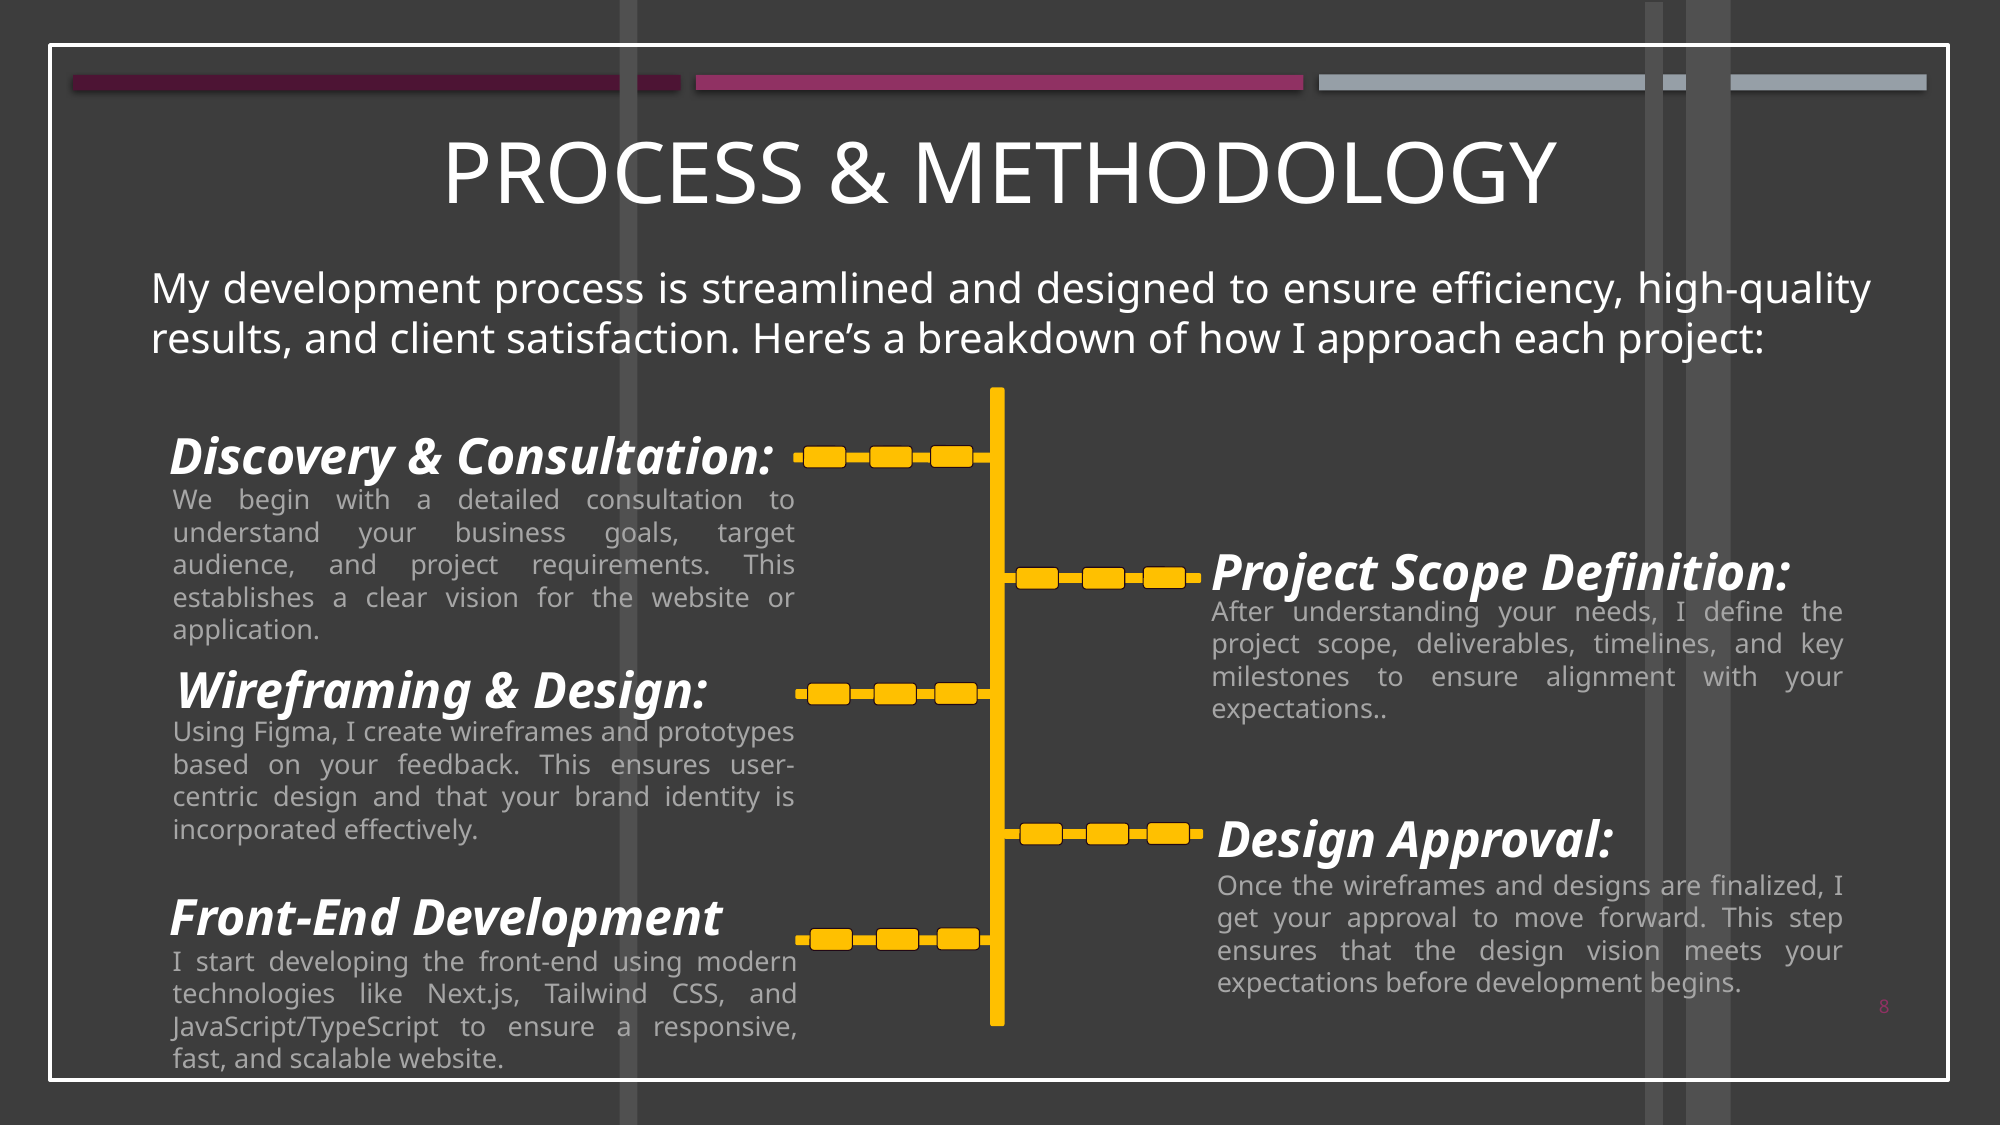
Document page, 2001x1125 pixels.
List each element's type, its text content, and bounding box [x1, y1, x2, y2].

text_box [154, 877, 787, 1019]
text_box Design Approval: [1208, 799, 1931, 882]
list My development process is streamlined and designed to ensure efficiency, high-quality results, and client satisfaction. Here’s a breakdown of how I approach each project: [135, 261, 1888, 363]
text_box Once the wireframes and designs are finalized, I get your approval to move forward. This step ensures that the design vision meets your expectations before development begins. [1208, 860, 1859, 943]
title Process & Methodology [62, 110, 1938, 229]
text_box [157, 650, 787, 790]
text_box After understanding your needs, I define the project scope, deliverables, timelines, and key milestones to ensure alignment with your expectations.. [1208, 586, 1859, 669]
slide_number 8 [1732, 977, 1905, 1037]
text_box Project Scope Definition: [1208, 532, 1888, 615]
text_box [153, 416, 787, 558]
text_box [792, 386, 1204, 1027]
